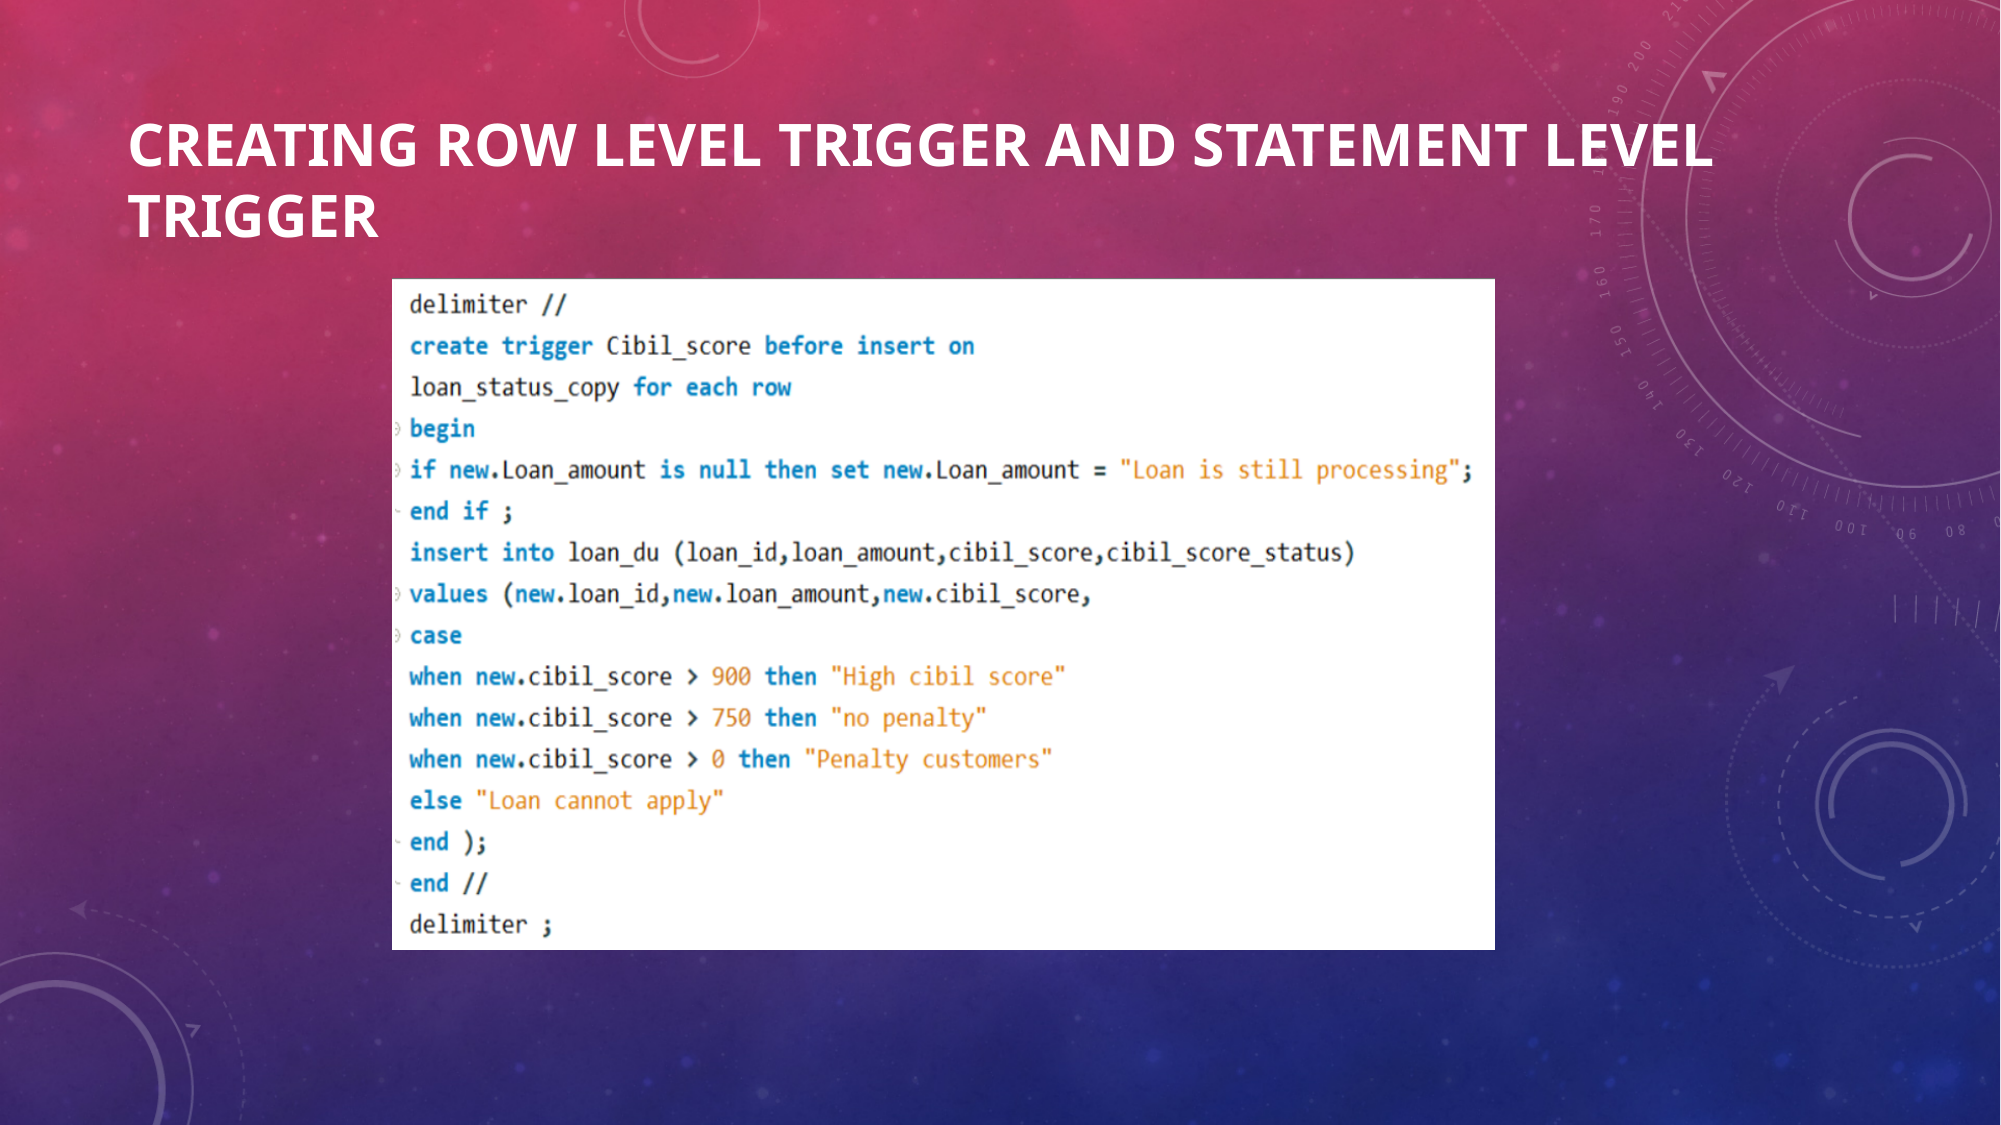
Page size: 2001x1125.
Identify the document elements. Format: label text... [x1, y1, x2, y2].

picture [0, 0, 2001, 1125]
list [392, 278, 1495, 950]
title Creating Row level Trigger and Statement Level Trigger [112, 99, 1775, 339]
